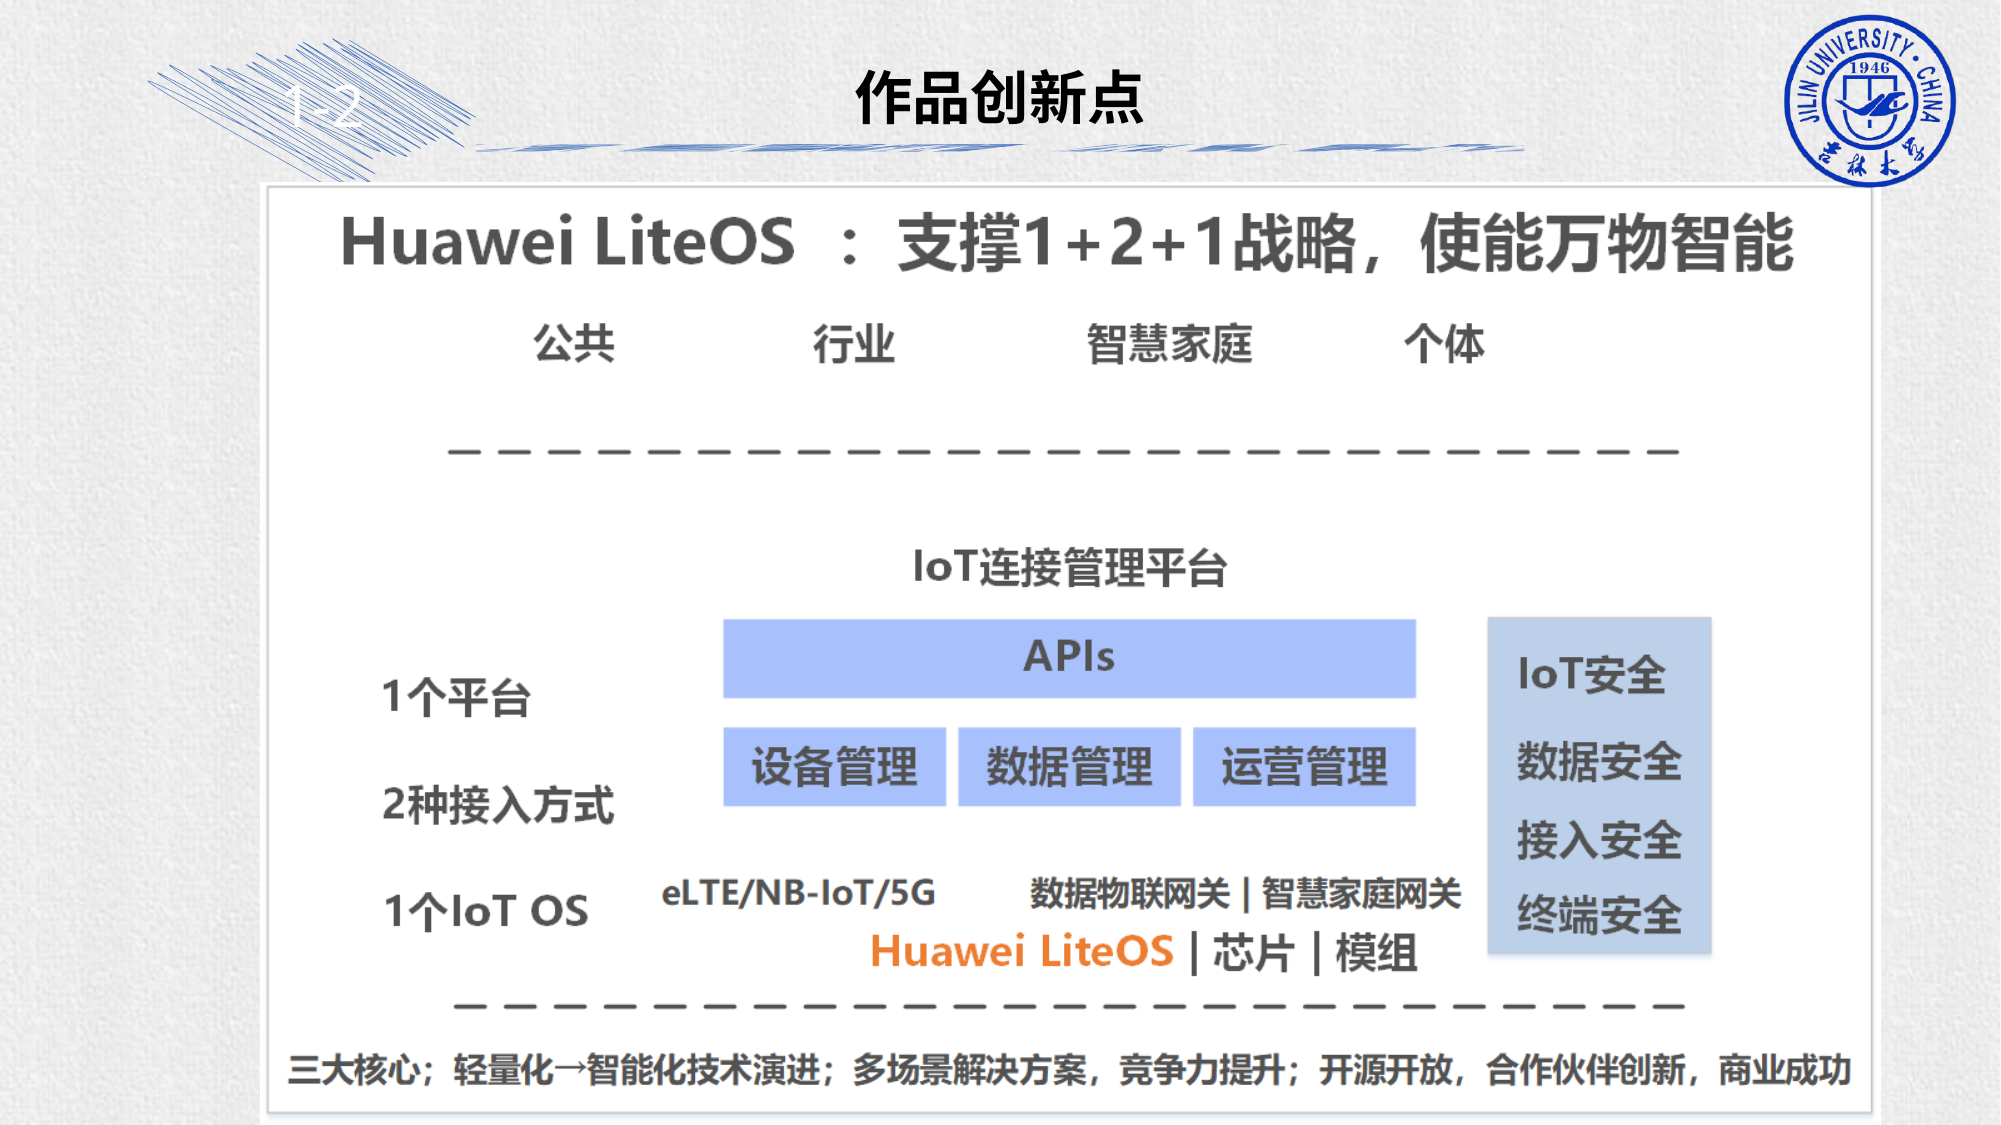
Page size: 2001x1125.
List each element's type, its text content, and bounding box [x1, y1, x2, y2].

text_box [365, 130, 414, 158]
text_box [1292, 144, 1525, 152]
text_box [255, 51, 286, 62]
text_box [283, 54, 301, 62]
text_box [727, 144, 1028, 152]
text_box [145, 63, 376, 182]
text_box [475, 144, 632, 152]
text_box [245, 61, 264, 78]
text_box [617, 144, 758, 152]
text_box [322, 37, 477, 149]
text_box [295, 41, 338, 62]
text_box 1-2 [264, 62, 380, 147]
text_box [380, 122, 422, 150]
text_box 作品创新点 [839, 53, 1161, 139]
picture [0, 0, 2001, 1125]
text_box [1185, 144, 1291, 152]
text_box [1050, 144, 1195, 152]
